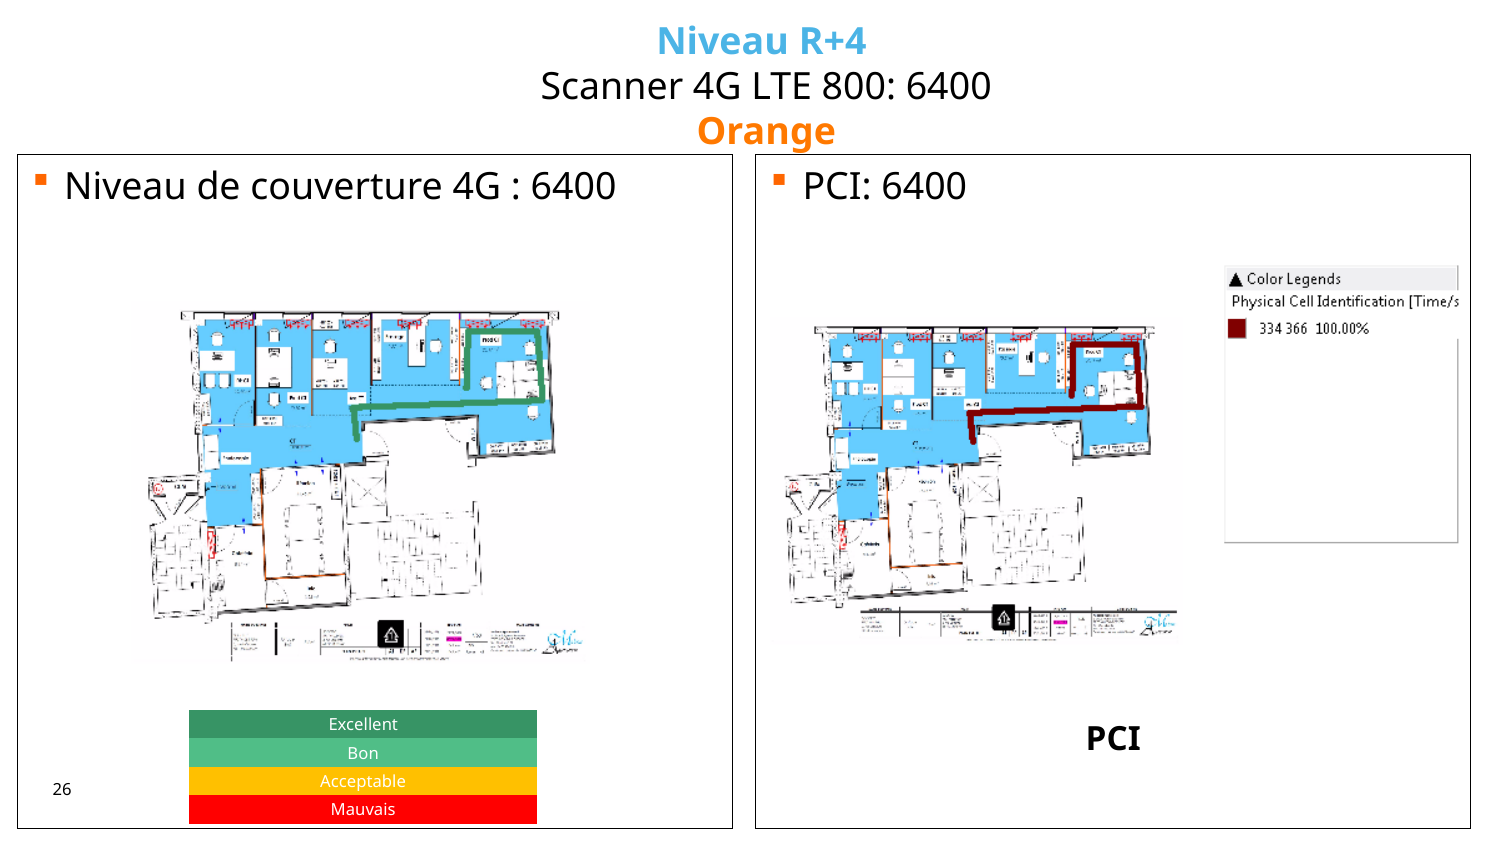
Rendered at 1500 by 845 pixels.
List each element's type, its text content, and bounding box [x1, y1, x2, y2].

text_box Niveau de couverture 4G : 6400 [17, 671, 733, 829]
table_header Excellent [189, 710, 537, 738]
text_box [224, 433, 1276, 692]
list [22, 257, 727, 670]
table_cell Bon [189, 738, 537, 767]
text_box Niveau de couverture 4G : 6400 [17, 154, 733, 293]
text_box Niveau R+4 Scanner 4G LTE 800: 6400 Orange [187, 9, 1346, 125]
text_box PCI: 6400 PCI [755, 154, 1471, 829]
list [761, 258, 1466, 668]
table_cell Mauvais [189, 795, 537, 824]
text_box [732, 293, 756, 433]
table_cell Acceptable [189, 767, 537, 795]
